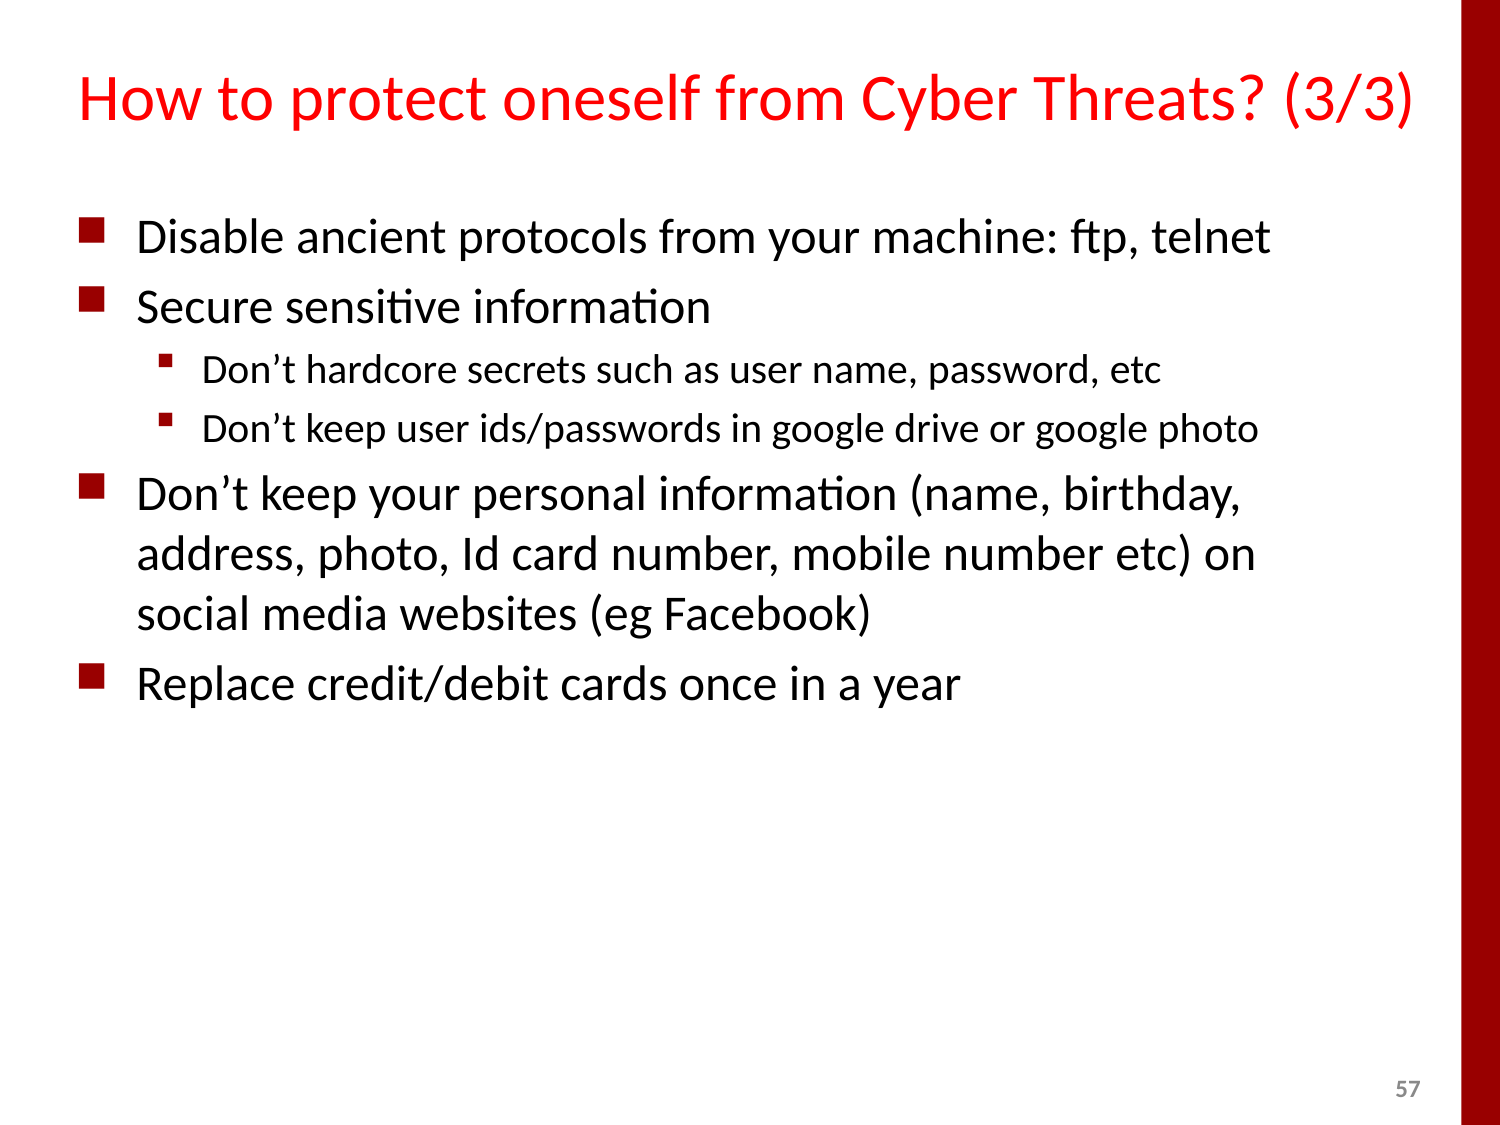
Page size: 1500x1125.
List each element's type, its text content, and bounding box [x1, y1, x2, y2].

list Disable ancient protocols from your machine: ftp, telnet Secure sensitive information Don’t hardcore secrets such as user name, password, etc Don’t keep user ids/passwords in google drive or google photo Don’t keep your personal information (name, birthday, address, photo, Id card number, mobile number etc) on social media websites (eg Facebook) Replace credit/debit cards once in a year [65, 196, 1361, 1047]
title How to protect oneself from Cyber Threats? (3/3) [63, 30, 1459, 156]
